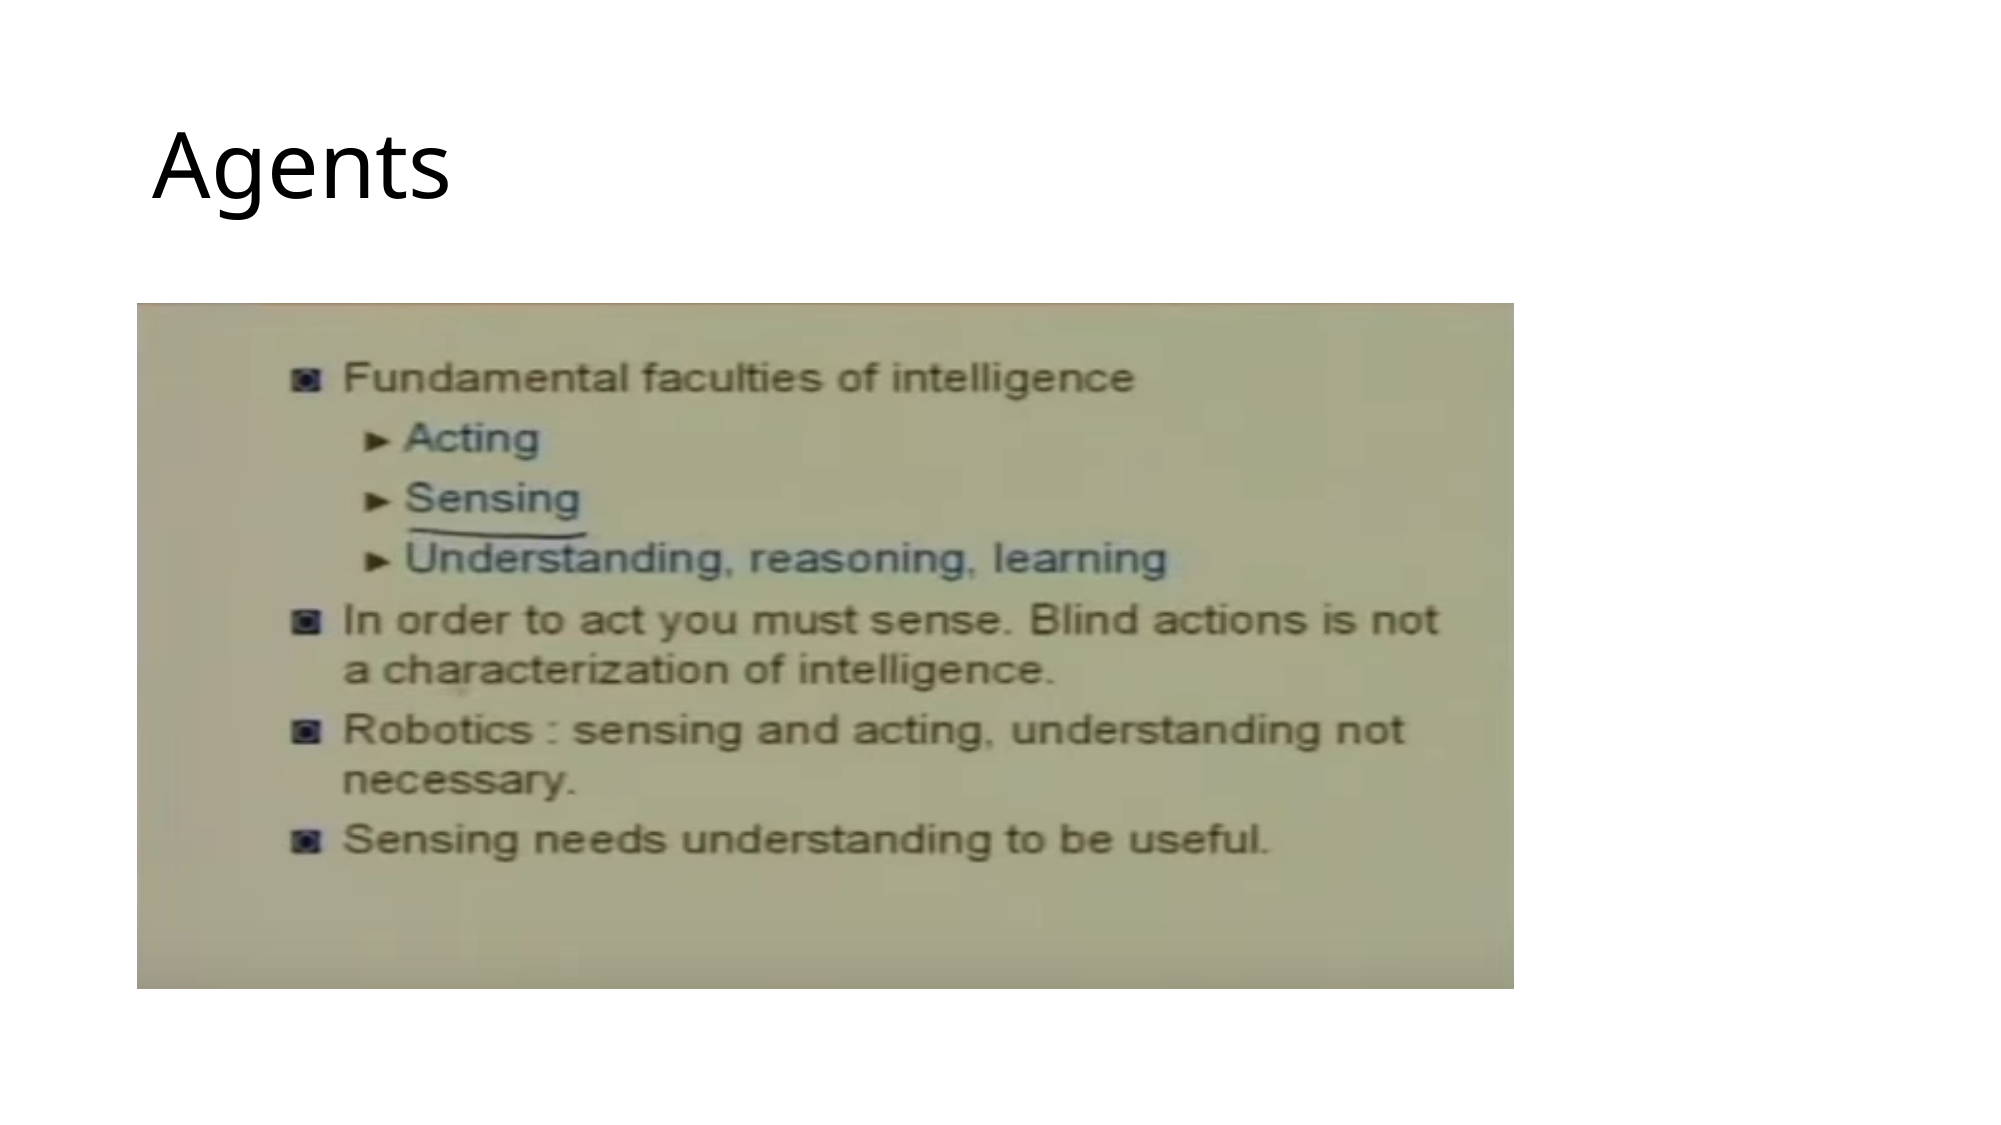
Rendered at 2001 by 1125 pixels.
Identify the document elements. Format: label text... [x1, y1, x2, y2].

picture [137, 303, 1514, 989]
title Agents [137, 59, 1863, 278]
